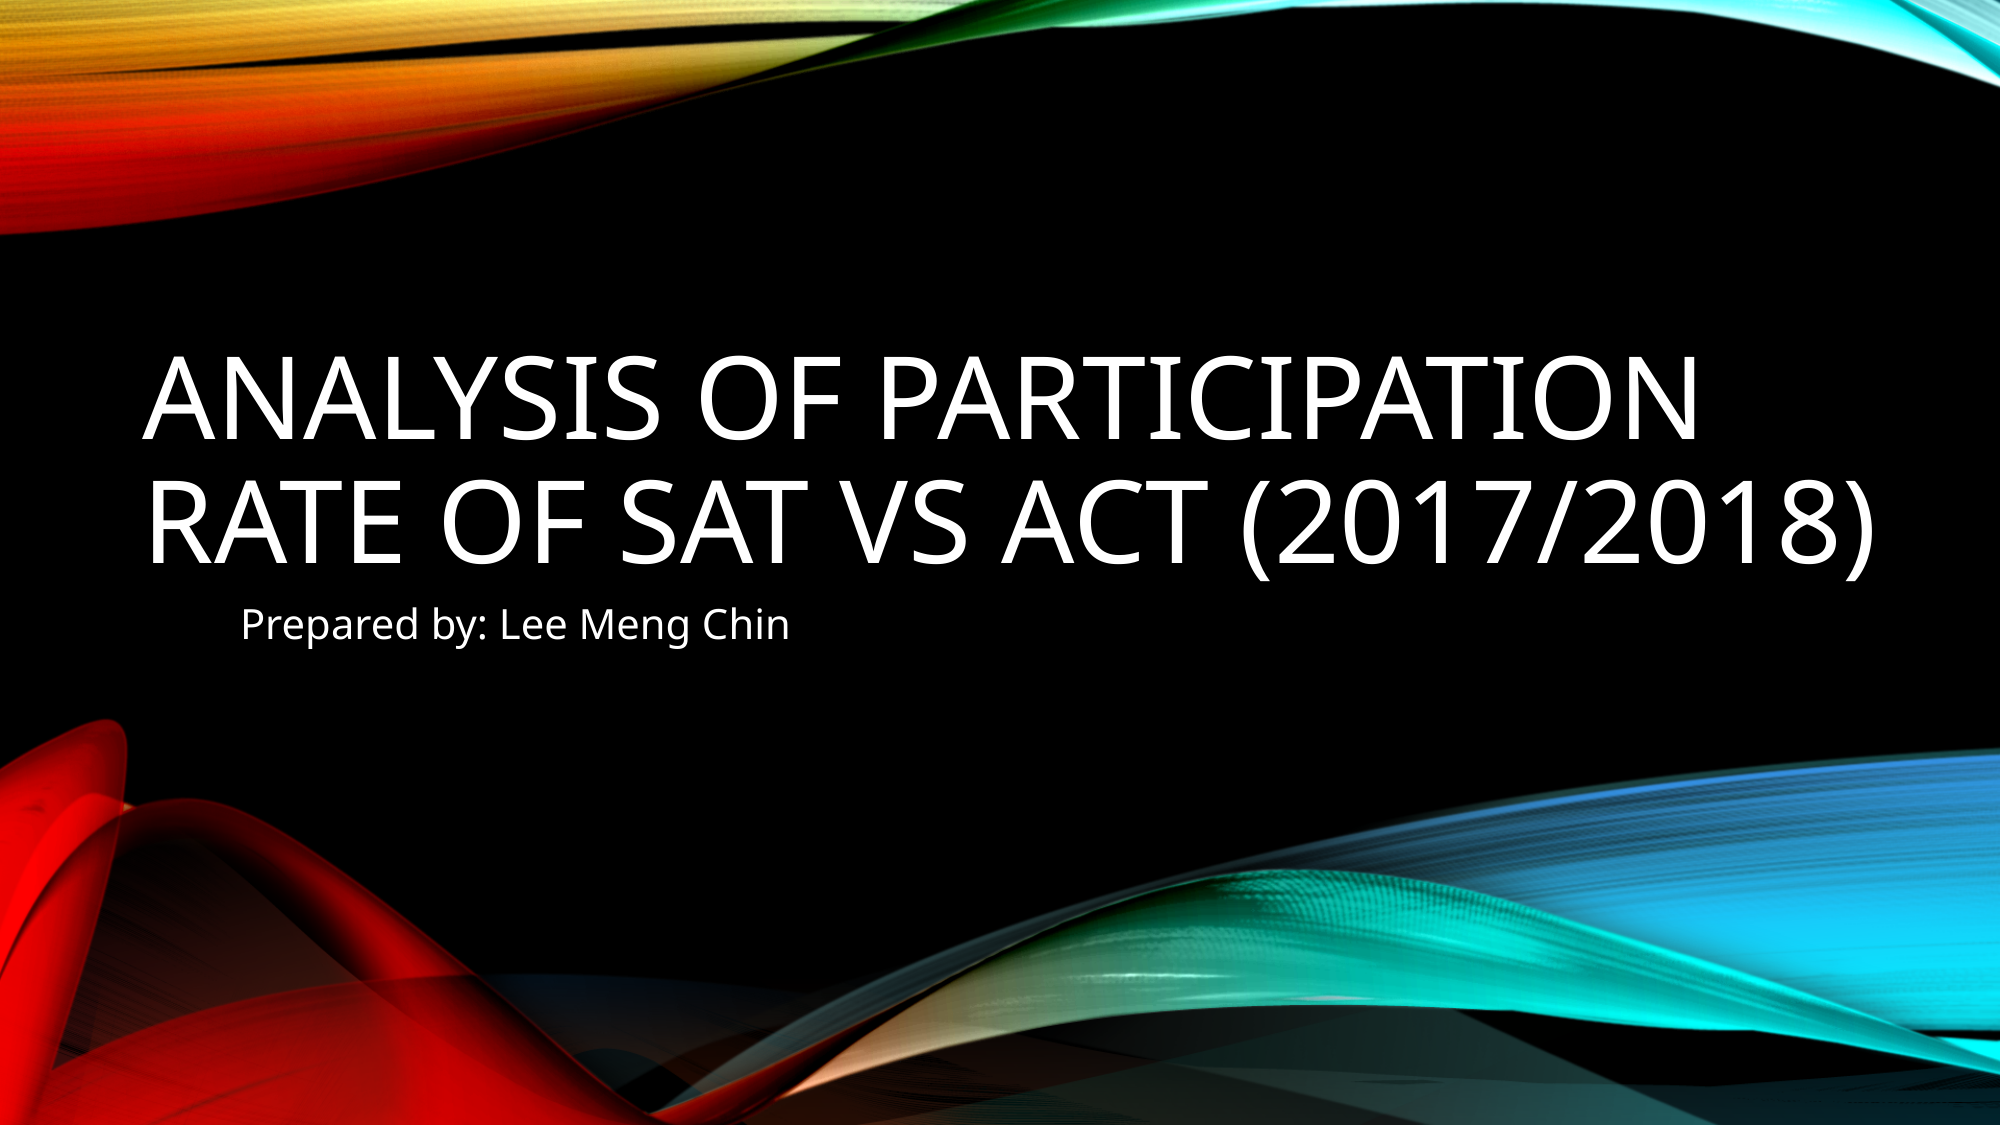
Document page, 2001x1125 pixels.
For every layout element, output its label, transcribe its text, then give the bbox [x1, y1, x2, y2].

subtitle Prepared by: Lee Meng Chin [225, 595, 1775, 709]
picture [0, 0, 2000, 237]
picture [0, 717, 2000, 1125]
title Analysis of participation rate of SAT VS ACT (2017/2018) [127, 231, 1916, 596]
